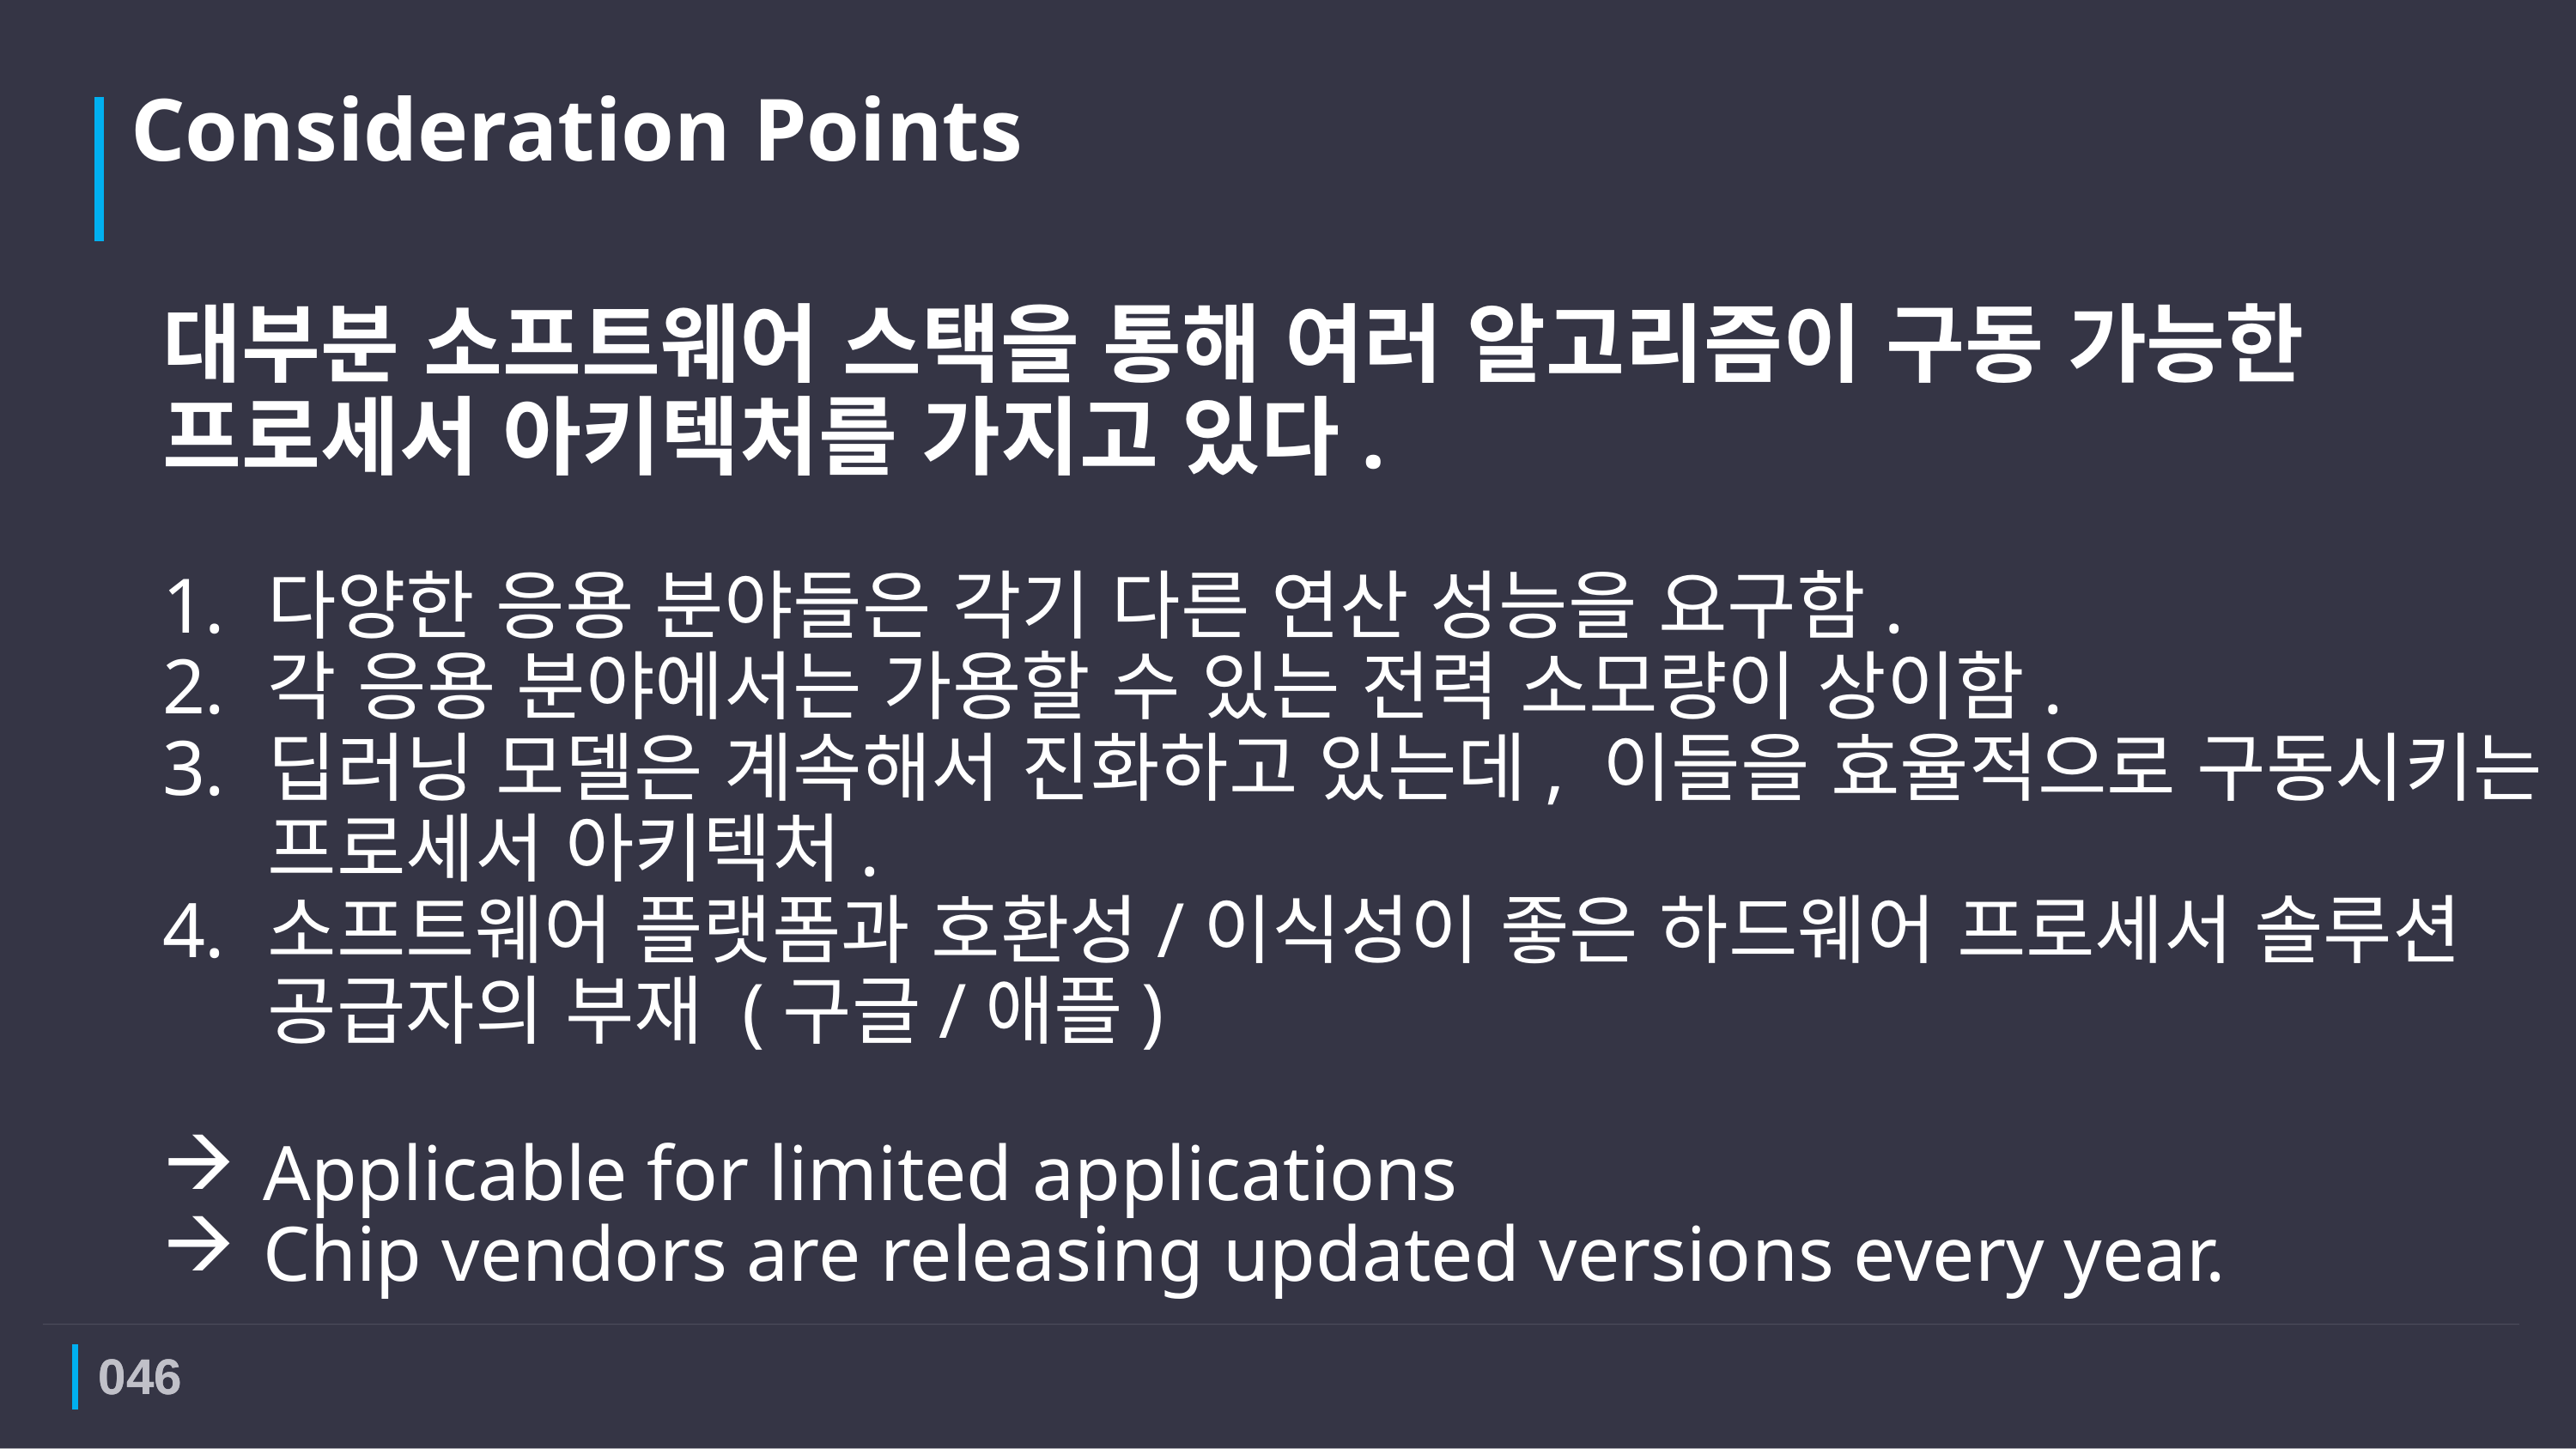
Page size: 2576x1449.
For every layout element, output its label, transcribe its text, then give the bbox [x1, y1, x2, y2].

text_box 대부분 소프트웨어 스택을 통해 여러 알고리즘이 구동 가능한 프로세서 아키텍처를 가지고 있다. 다양한 응용 분야들은 각기 다른 연산 성능을 요구함. 각 응용 분야에서는 가용할 수 있는 전력 소모량이 상이함. 딥러닝 모델은 계속해서 진화하고 있는데, 이들을 효율적으로 구동시키는 프로세서 아키텍처. 소프트웨어 플랫폼과 호환성/이식성이 좋은 하드웨어 프로세서 솔루션 공급자의 부재 (구글/애플) Applicable for limited applications Chip vendors are releasing updated versions every year. [149, 294, 2562, 1346]
text_box 046 [85, 1337, 222, 1449]
text_box Consideration Points [118, 80, 2480, 186]
